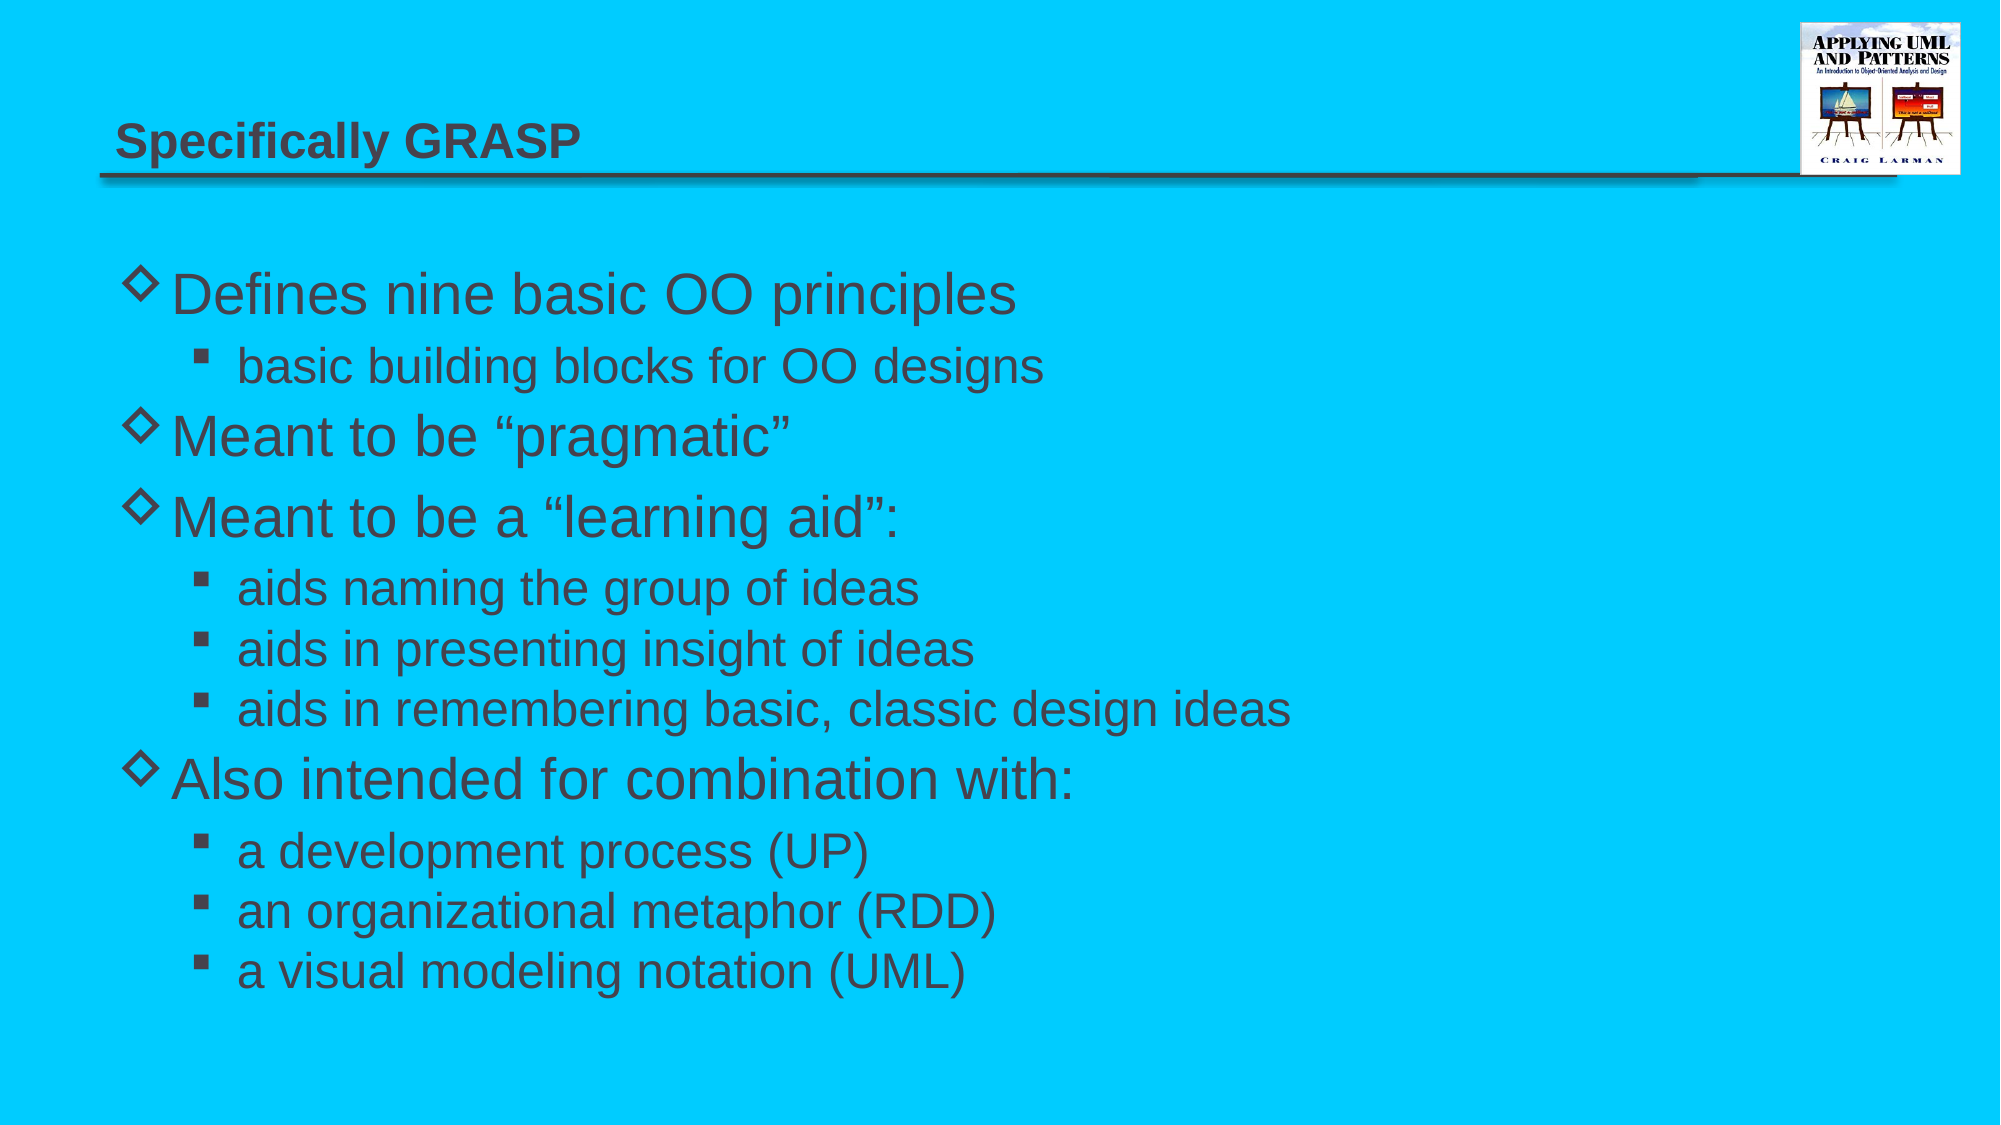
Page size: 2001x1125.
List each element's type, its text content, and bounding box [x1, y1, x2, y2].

picture [1800, 23, 1960, 175]
title Specifically GRASP [99, 45, 1696, 233]
list Defines nine basic OO principles basic building blocks for OO designs Meant to be “pragmatic” Meant to be a “learning aid”: aids naming the group of ideas aids in presenting insight of ideas aids in remembering basic, classic design ideas Also intended for combination with: a development process (UP) an organizational metaphor (RDD) a visual modeling notation (UML) [99, 262, 1900, 1005]
